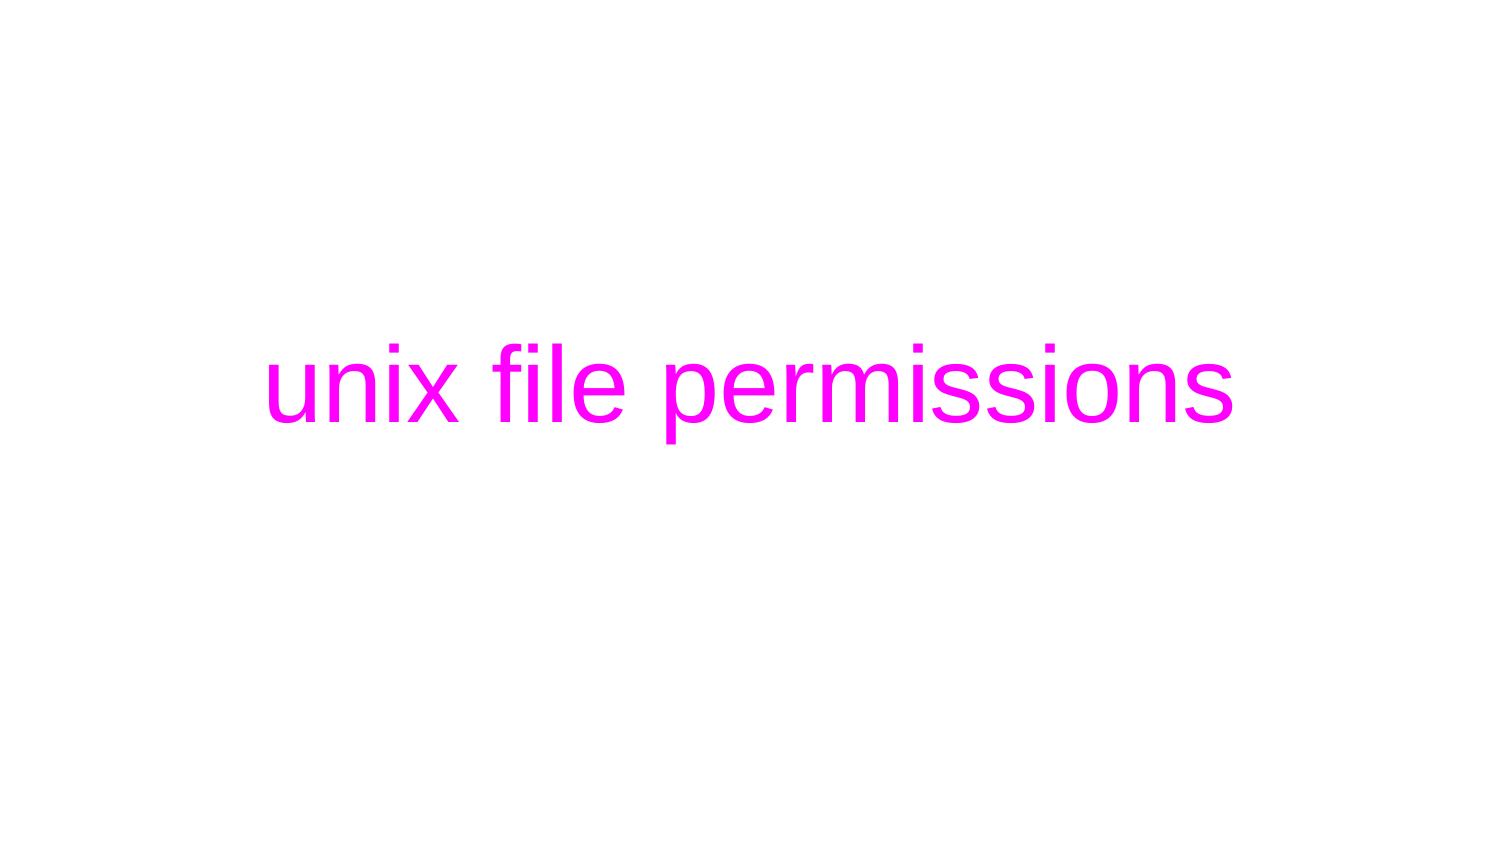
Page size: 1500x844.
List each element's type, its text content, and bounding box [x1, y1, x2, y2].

title unix file permissions [51, 122, 1449, 459]
